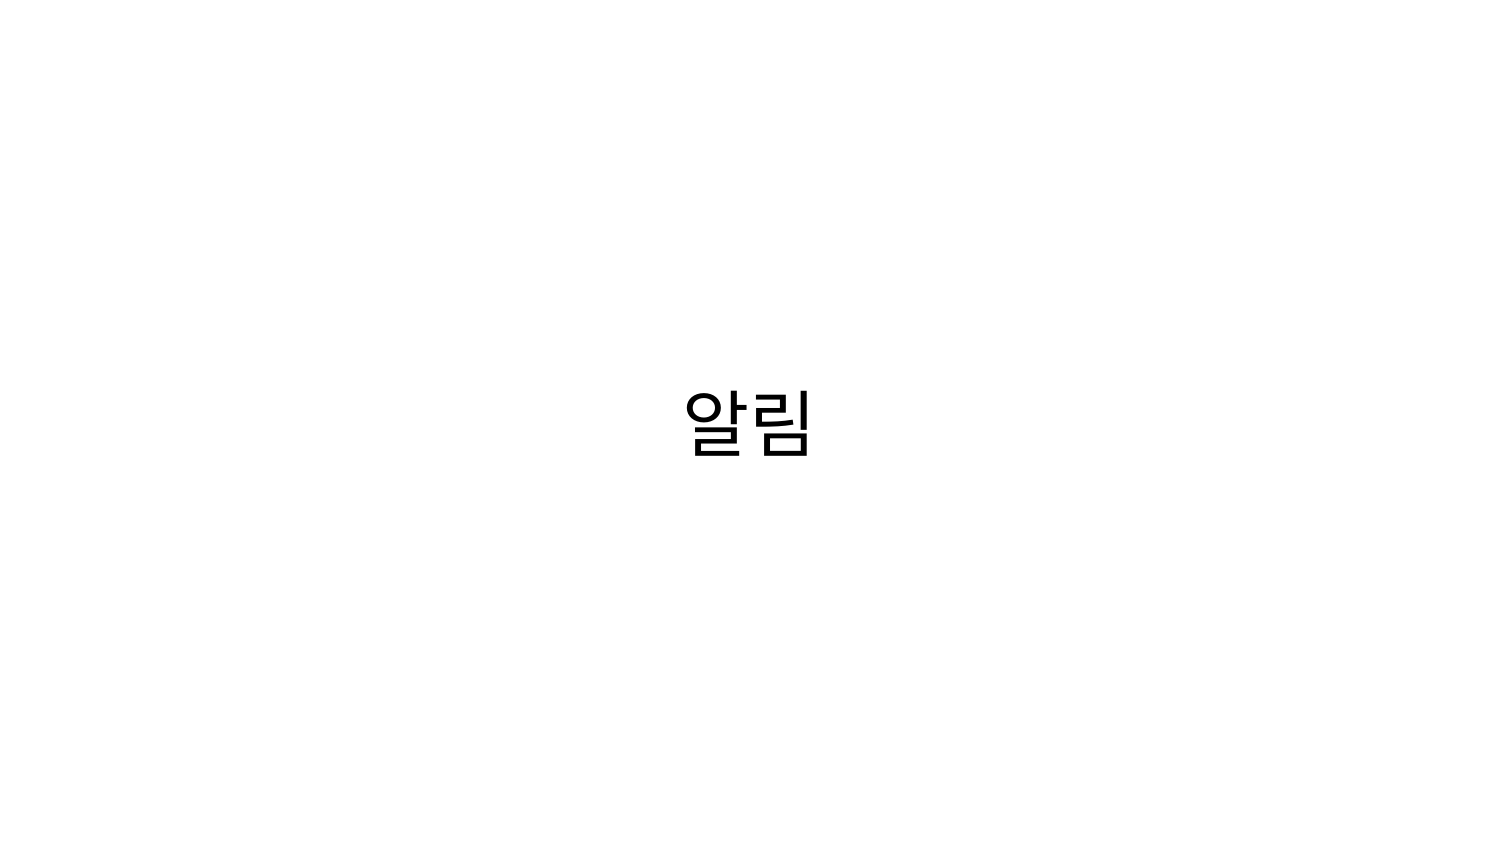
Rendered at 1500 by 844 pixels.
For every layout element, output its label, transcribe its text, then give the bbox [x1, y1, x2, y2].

title 알림 [51, 318, 1449, 526]
